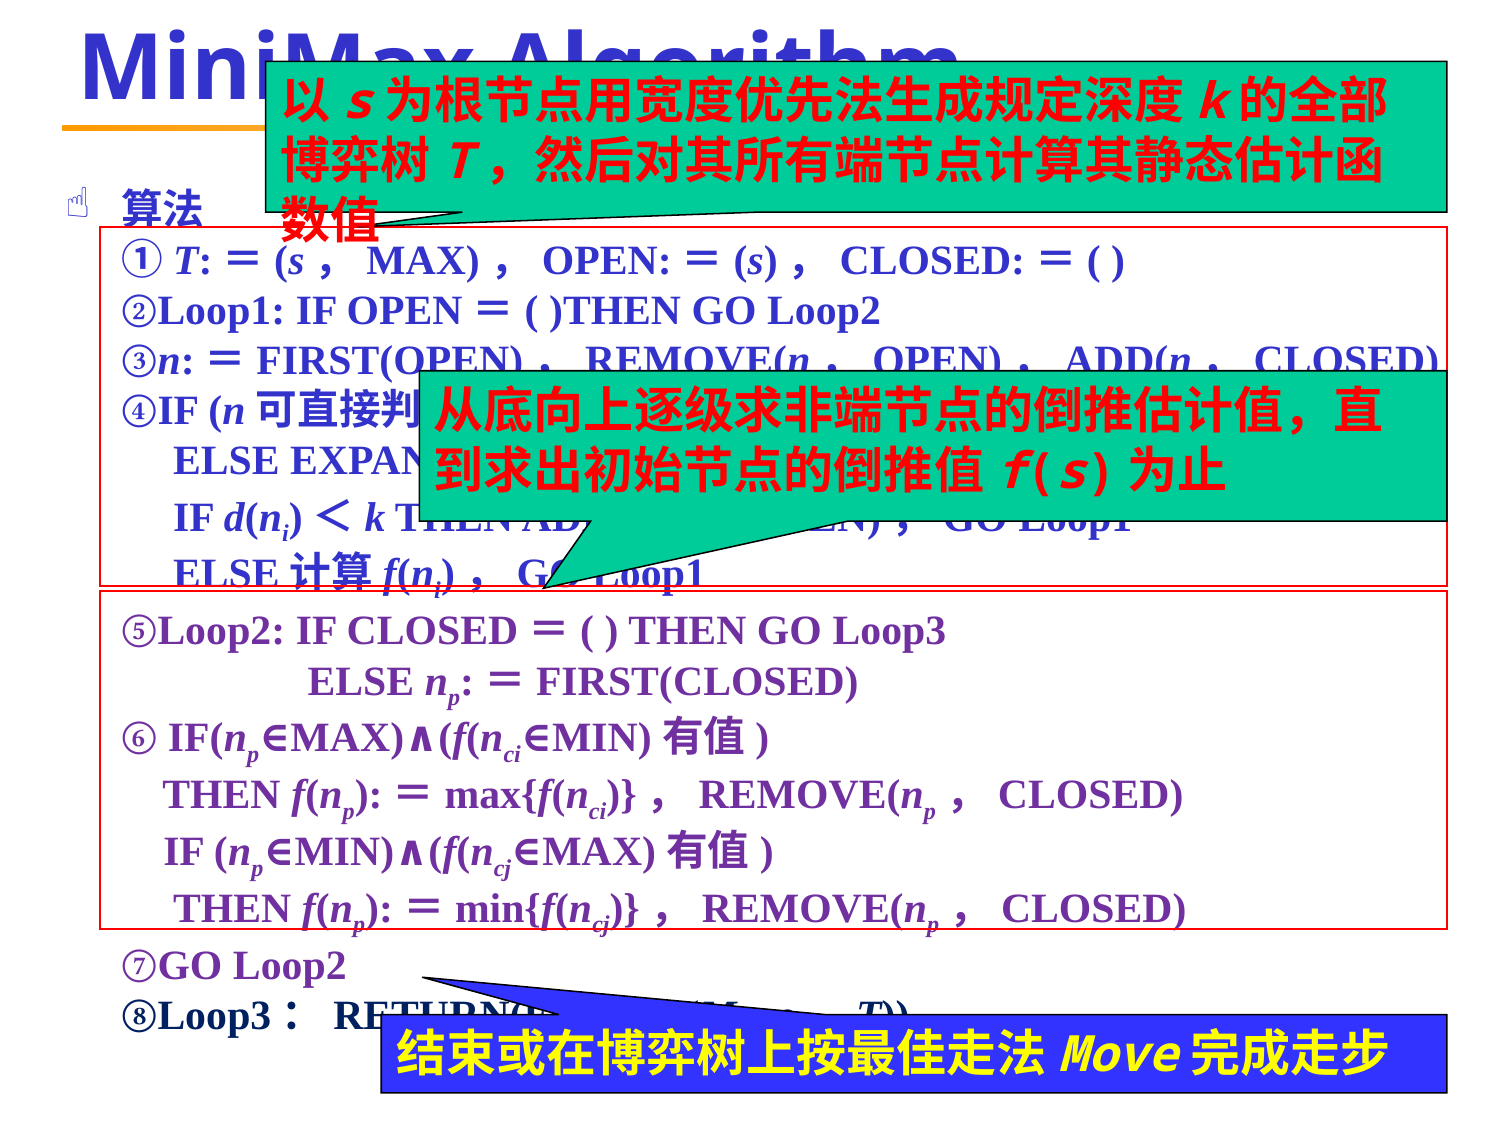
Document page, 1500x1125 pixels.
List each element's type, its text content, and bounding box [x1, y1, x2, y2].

list 算法 ①T:＝(s，MAX)，OPEN:＝(s)，CLOSED:＝( ) ②Loop1: IF OPEN＝( )THEN GO Loop2 ③n:＝FIRST(OPEN)，REMOVE(n，OPEN)，ADD(n，CLOSED) ④IF (n可直接判定为赢、输或平局) THEN f(n):=∞∨-∞∨0，GO Loop1 ELSE EXPAND(n)→{ni}，ADD({ni}，T) IF d(ni)＜k THEN ADD({ni}，OPEN)，GO Loop1 ELSE计算f(ni)，GO Loop1 ⑤Loop2: IF CLOSED＝( ) THEN GO Loop3 ELSE np:＝FIRST(CLOSED) ⑥ IF(np∈MAX)∧(f(nci∈MIN)有值) THEN f(np):＝max{f(nci)}，REMOVE(np，CLOSED) IF (np∈MIN)∧(f(ncj∈MAX)有值) THEN f(np):＝min{f(ncj)}，REMOVE(np，CLOSED) ⑦GO Loop2 ⑧Loop3：RETURN(END∨M(Move，T)) [50, 174, 1483, 1088]
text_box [100, 61, 1448, 370]
title MiniMax Algorithm [62, 0, 1500, 125]
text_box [100, 370, 1448, 929]
text_box 结束或在博弈树上按最佳走法Move完成走步 [381, 977, 1447, 1093]
